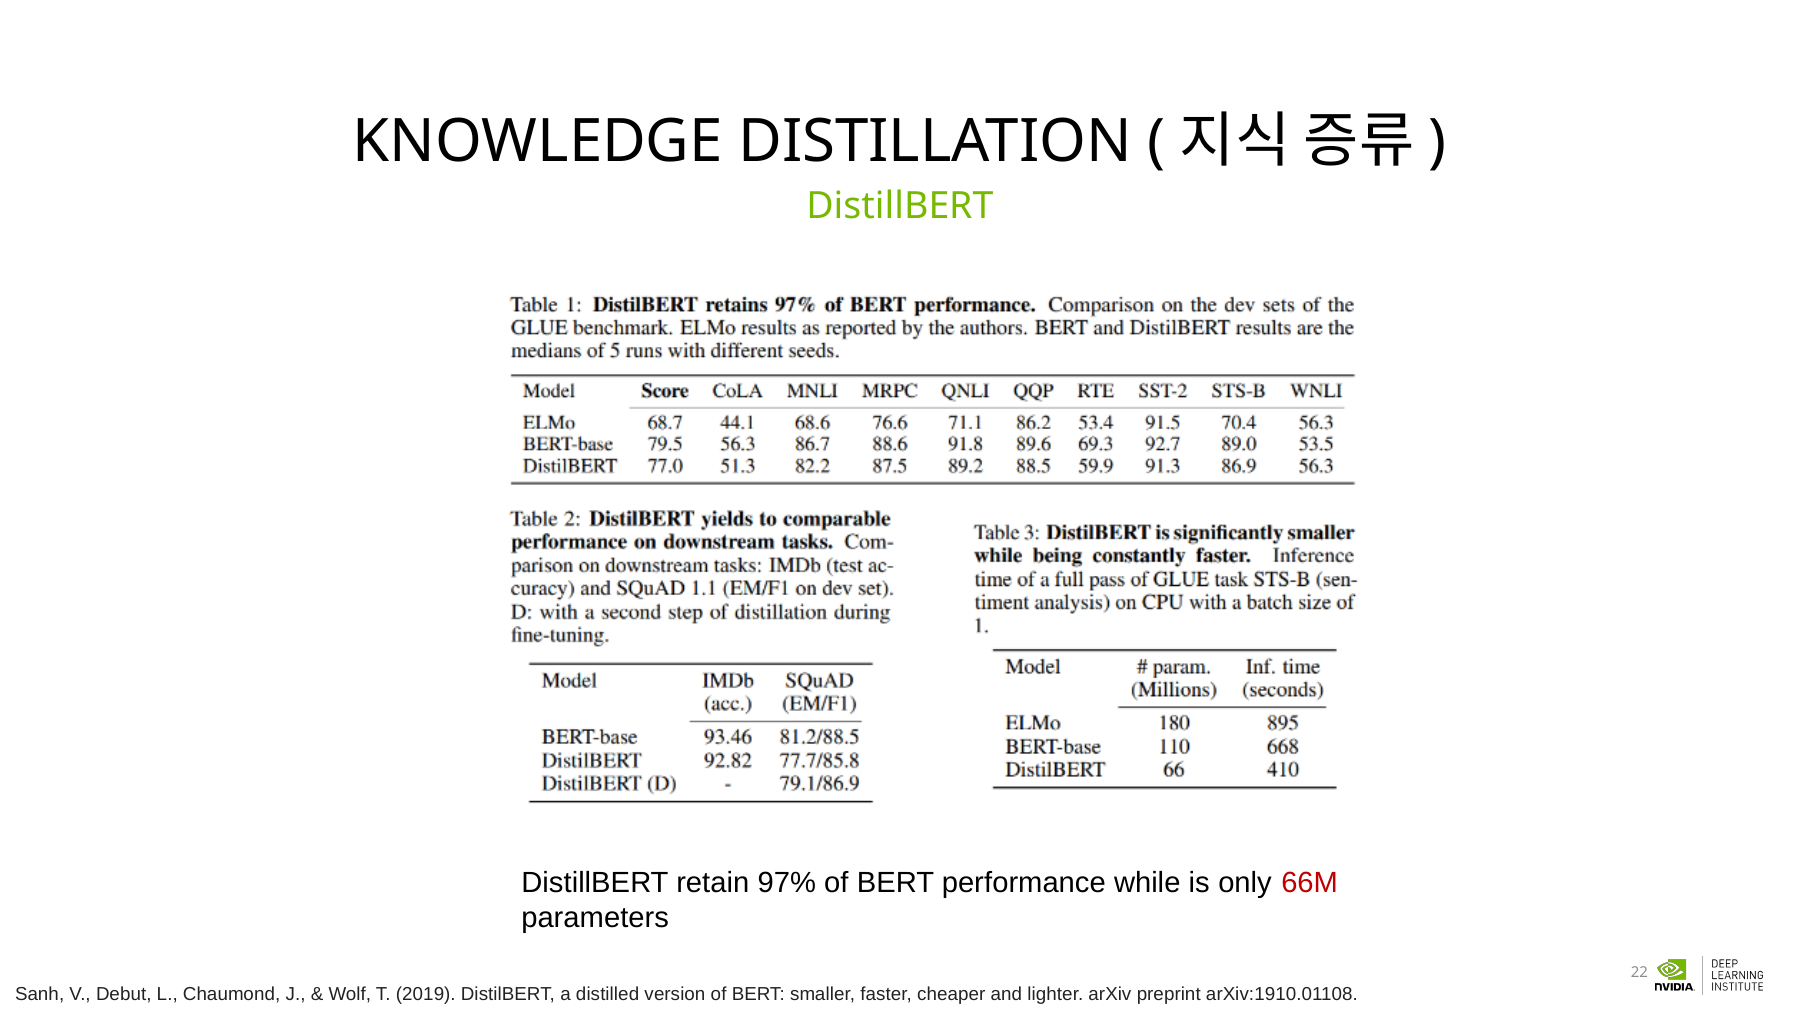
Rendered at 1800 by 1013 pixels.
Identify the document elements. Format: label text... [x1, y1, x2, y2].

title KNOWLEDGE DISTILLATION (지식 증류) [81, 85, 1719, 178]
text_box Sanh, V., Debut, L., Chaumond, J., & Wolf, T. (2019). DistilBERT, a distilled version of BERT: smaller, faster, cheaper and lighter. arXiv preprint arXiv:1910.01108. [0, 974, 1415, 1013]
picture [497, 283, 1364, 815]
picture [1655, 956, 1763, 995]
text_box DistillBERT retain 97% of BERT performance while is only 66M parameters [506, 855, 1408, 941]
list DistillBERT [81, 178, 1719, 265]
